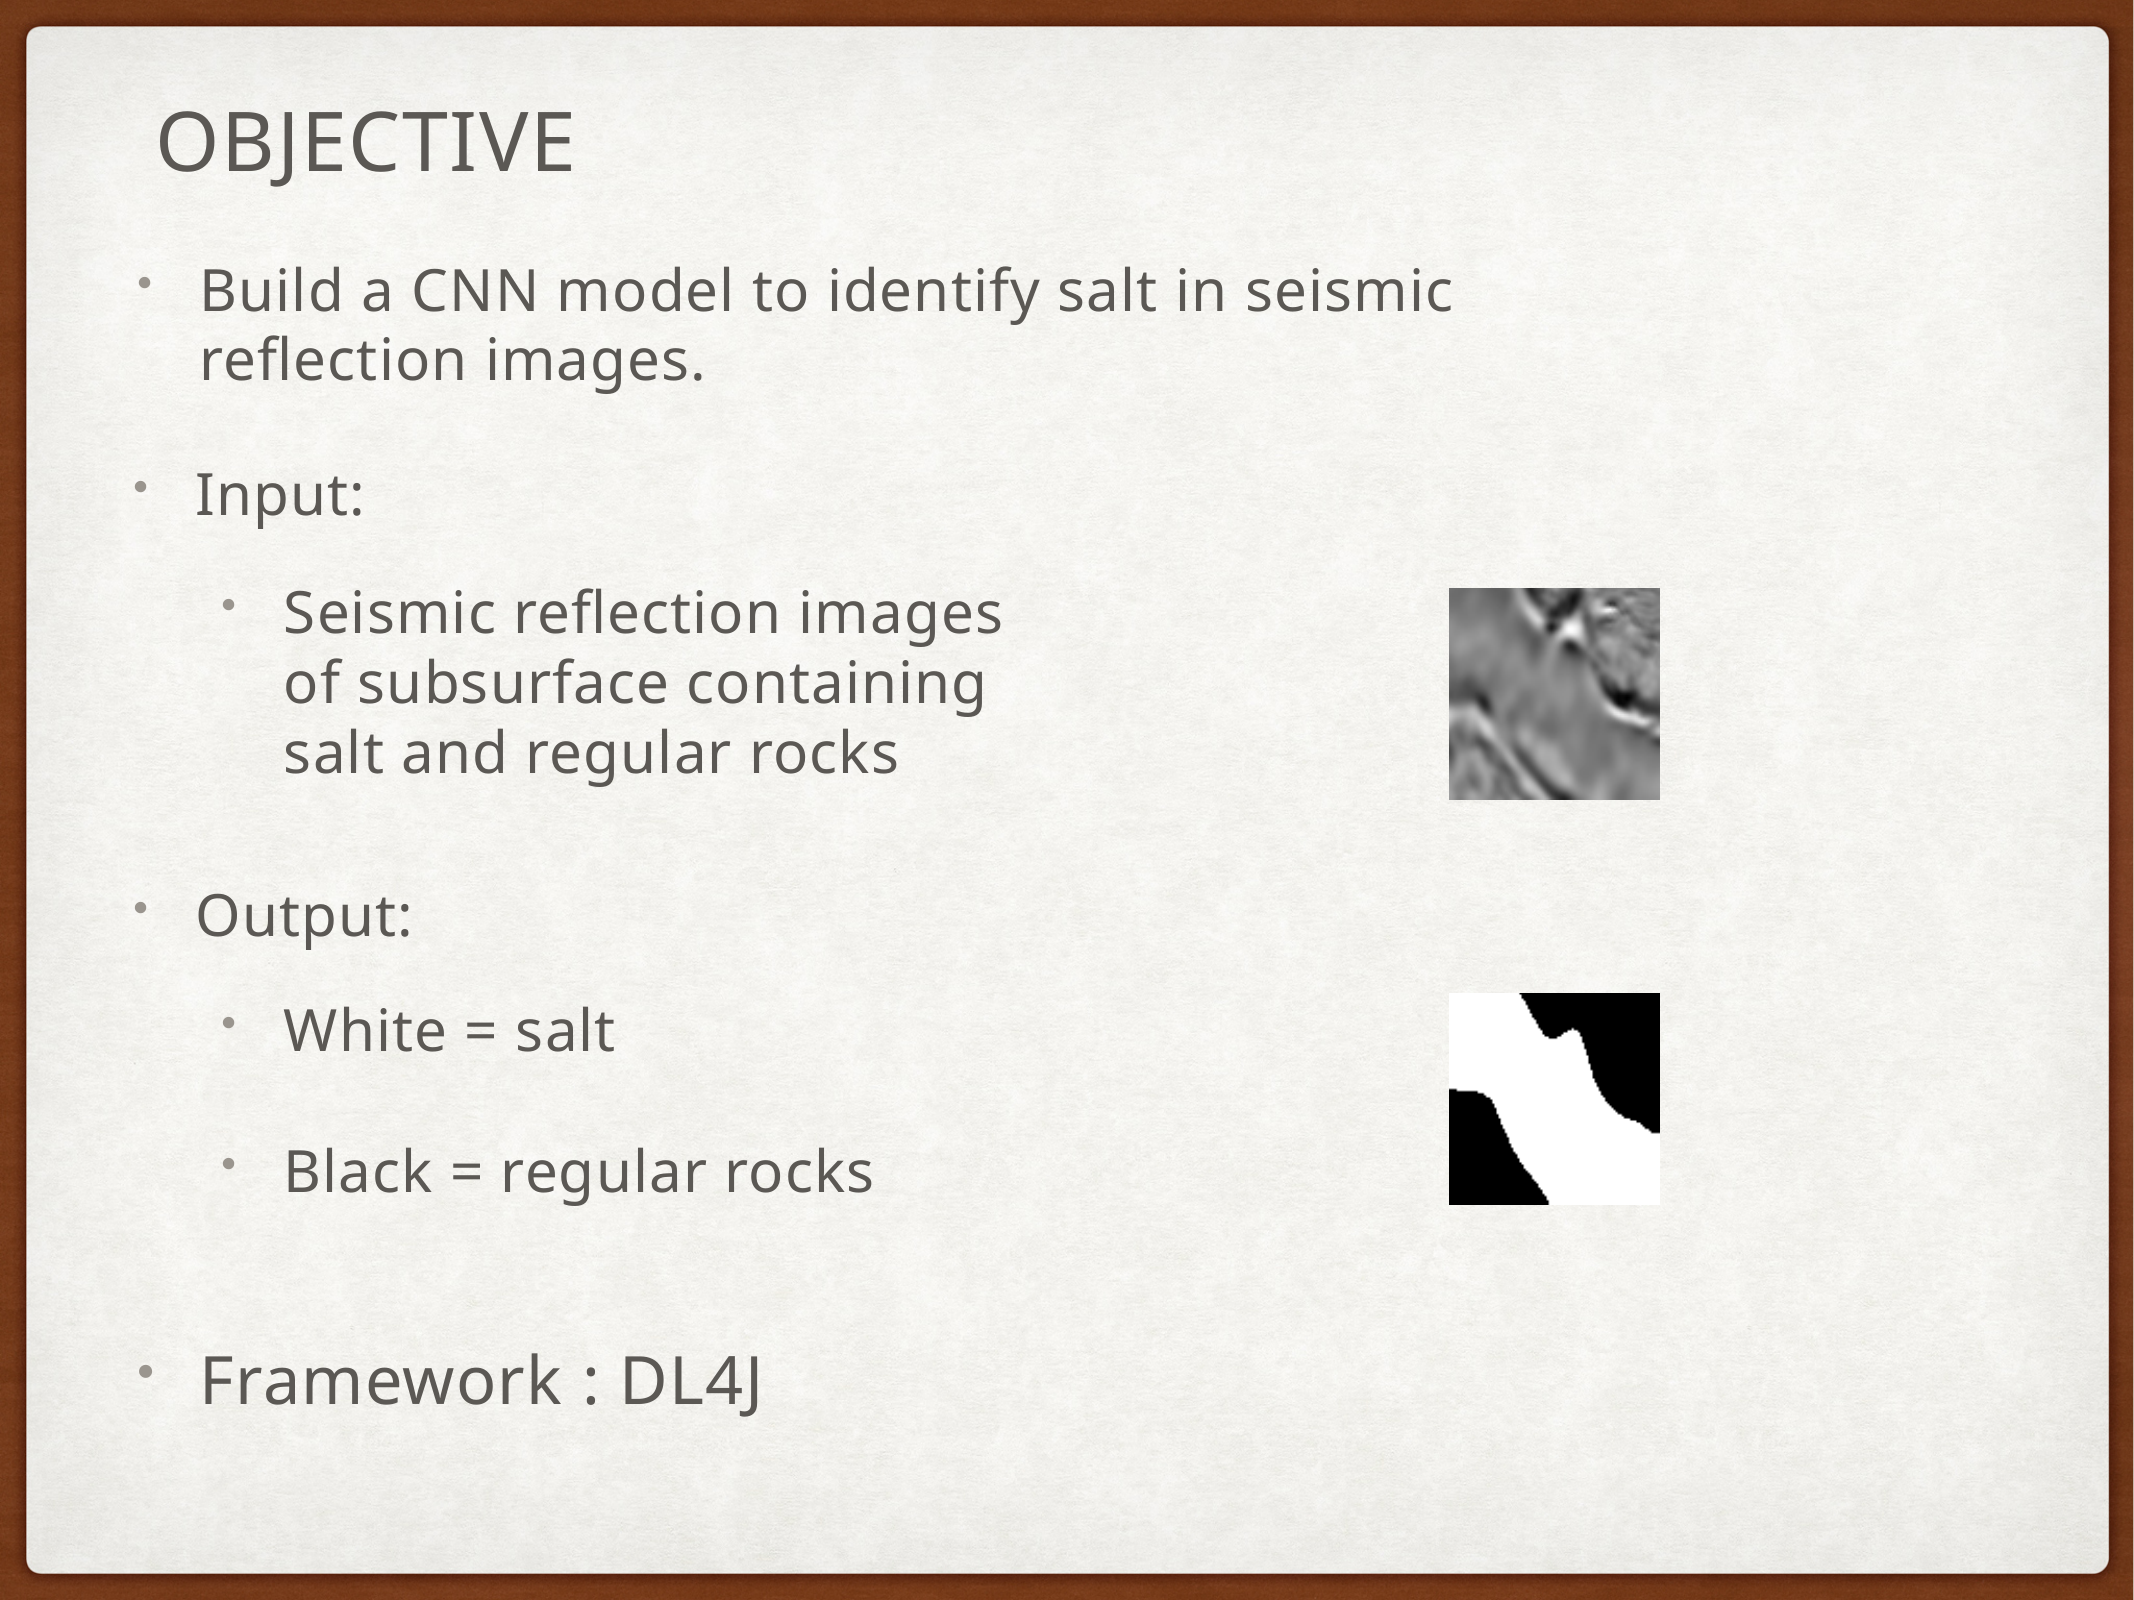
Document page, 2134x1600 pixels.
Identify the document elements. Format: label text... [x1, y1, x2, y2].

text_box Input: Output: [0, 448, 1798, 1467]
text_box Objective [0, 80, 1323, 204]
text_box Seismic reflection images of subsurface containing salt and regular rocks [25, 566, 1052, 794]
text_box Framework : DL4J [128, 1329, 1733, 1470]
picture [0, 0, 2134, 1600]
text_box White = salt Black = regular rocks [25, 984, 1106, 1213]
text_box Build a CNN model to identify salt in seismic reflection images. [128, 244, 1733, 448]
picture [1449, 588, 1661, 800]
picture [1449, 993, 1661, 1205]
